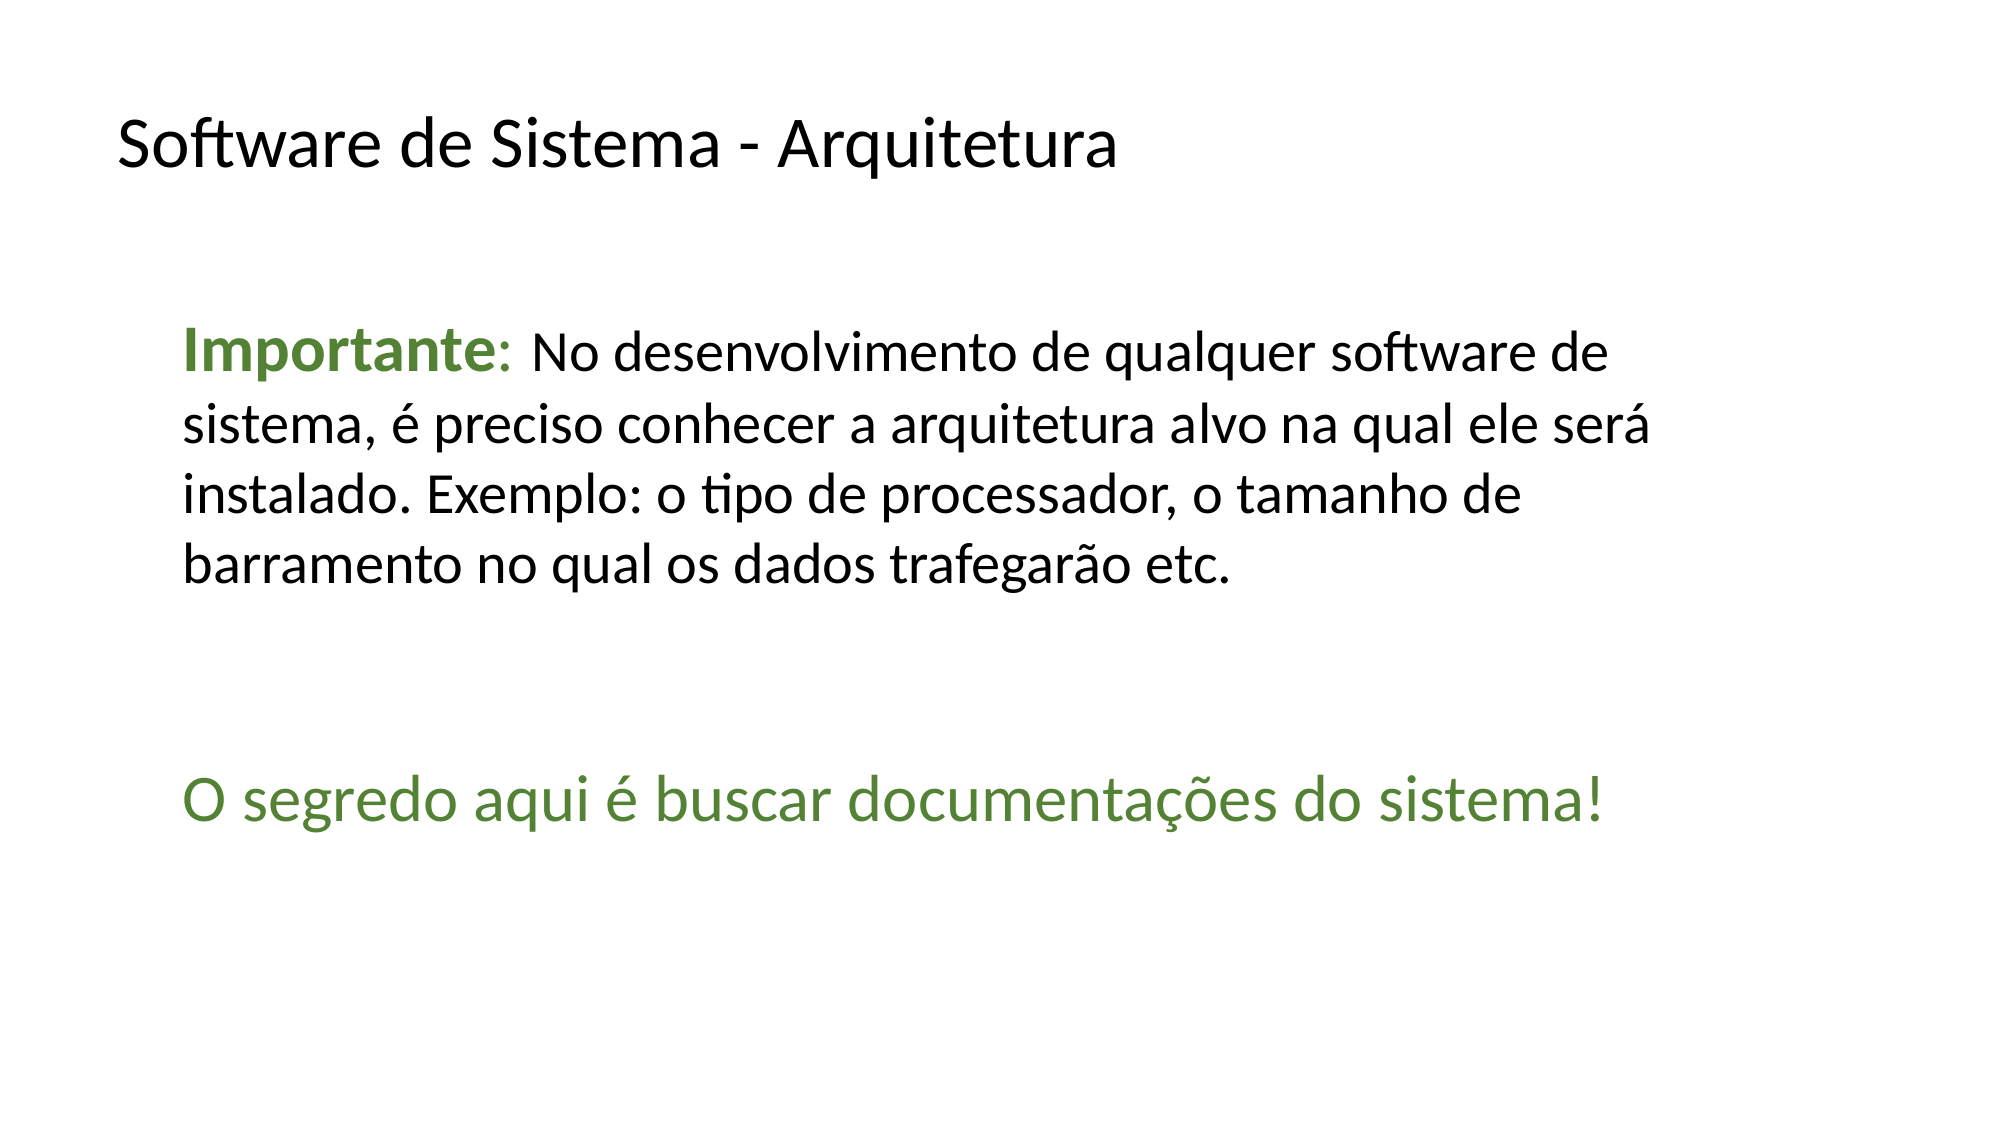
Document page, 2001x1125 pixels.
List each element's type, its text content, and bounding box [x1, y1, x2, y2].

subtitle Software de Sistema - Arquitetura [111, 74, 1612, 202]
text_box Importante: No desenvolvimento de qualquer software de sistema, é preciso conhecer a arquitetura alvo na qual ele será instalado. Exemplo: o tipo de processador, o tamanho de barramento no qual os dados trafegarão etc. O segredo aqui é buscar documentações do sistema! [111, 297, 1822, 1001]
